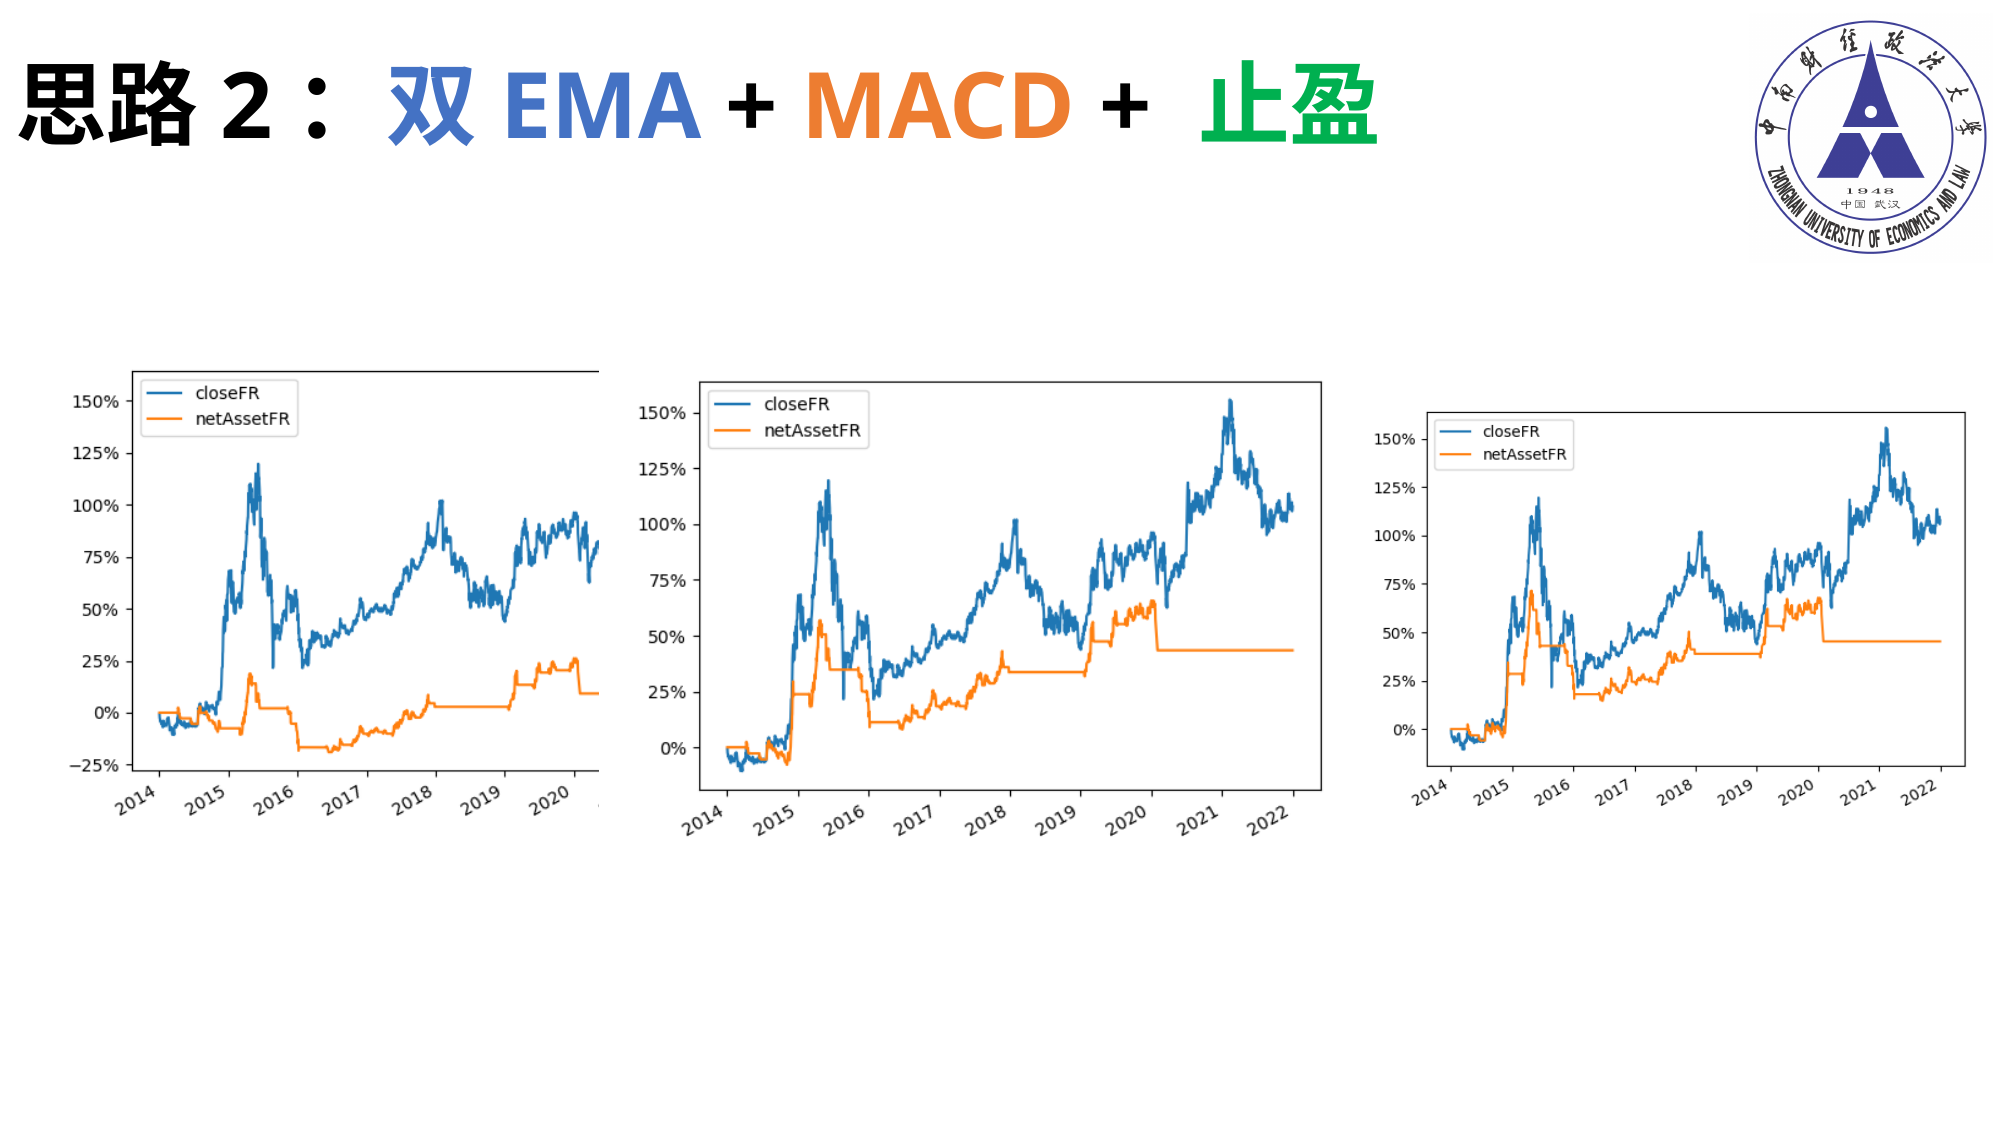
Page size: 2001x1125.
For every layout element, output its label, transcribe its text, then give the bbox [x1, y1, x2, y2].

picture [1749, 13, 1993, 263]
text_box 思路2：双EMA + MACD + 止盈 [0, 0, 1725, 218]
picture [34, 300, 2000, 910]
